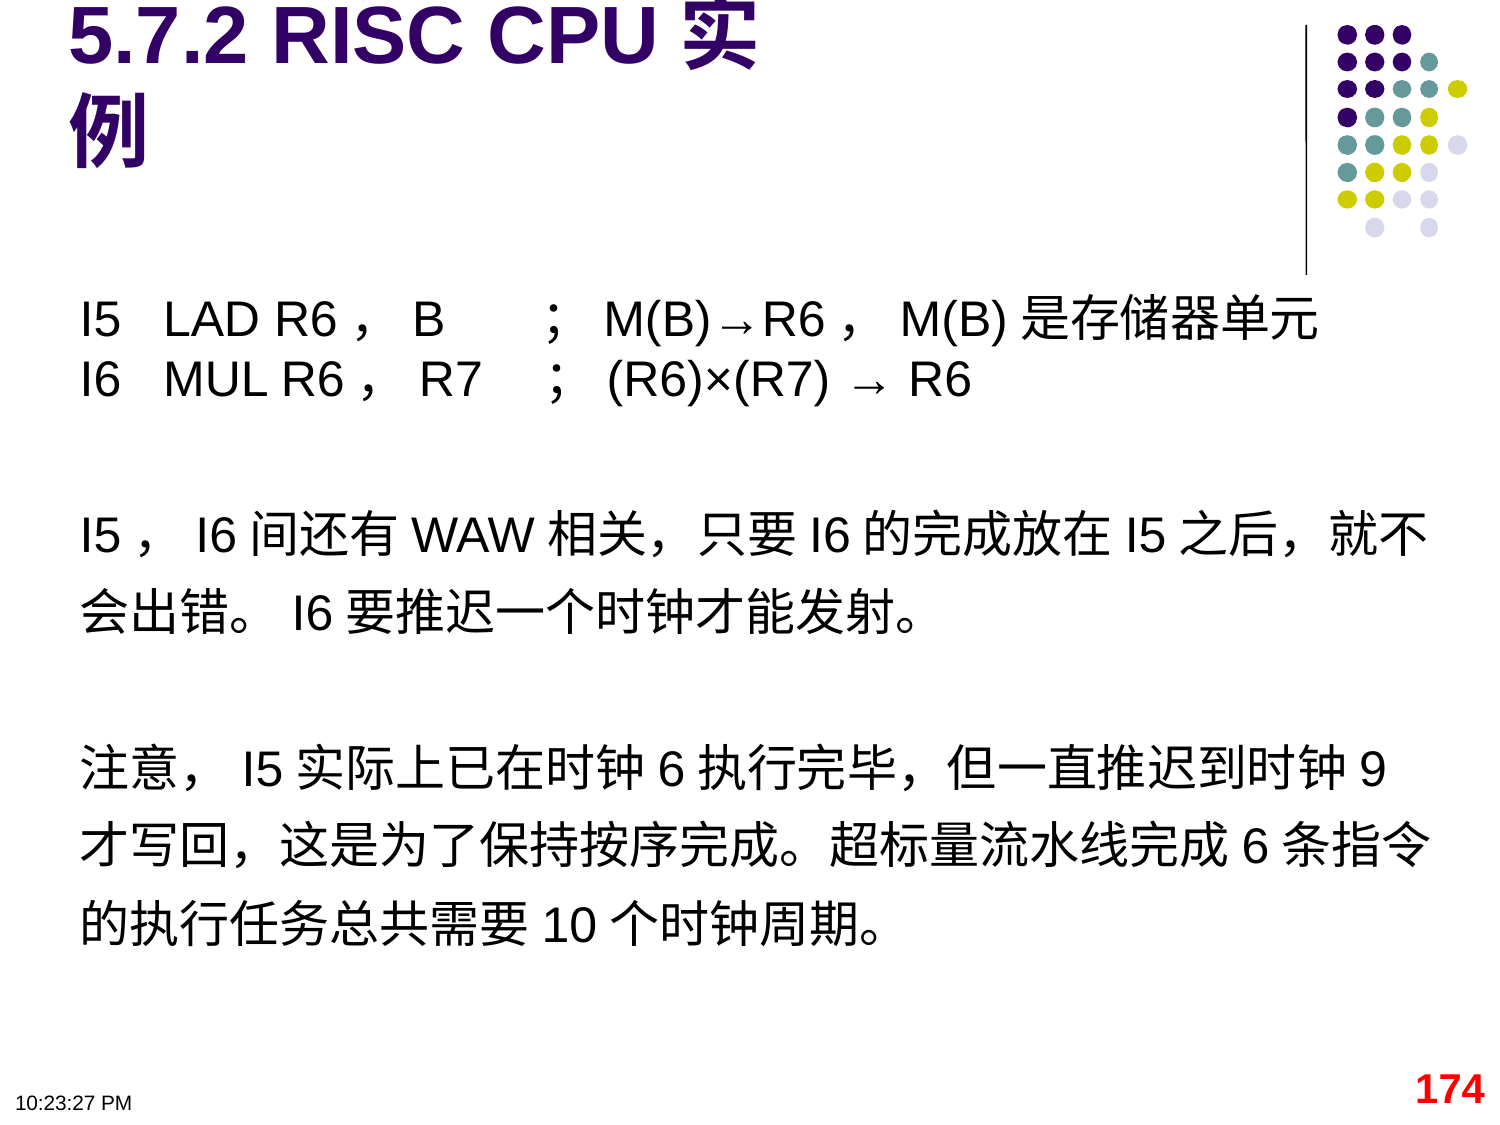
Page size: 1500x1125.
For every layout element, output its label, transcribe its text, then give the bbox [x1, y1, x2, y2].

text_box 5.7.2 RISC CPU实例 [53, 66, 847, 186]
slide_number 174 [1340, 1053, 1500, 1125]
text_box I5 LAD R6，B ；M(B)→R6，M(B)是存储器单元 I6 MUL R6，R7 ；(R6)×(R7) → R6 I5，I6间还有WAW相关，只要I6的完成放在I5之后，就不会出错。I6要推迟一个时钟才能发射。 注意，I5实际上已在时钟6执行完毕，但一直推迟到时钟9才写回，这是为了保持按序完成。超标量流水线完成6条指令的执行任务总共需要10个时钟周期。 [64, 278, 1459, 960]
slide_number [0, 1081, 351, 1125]
